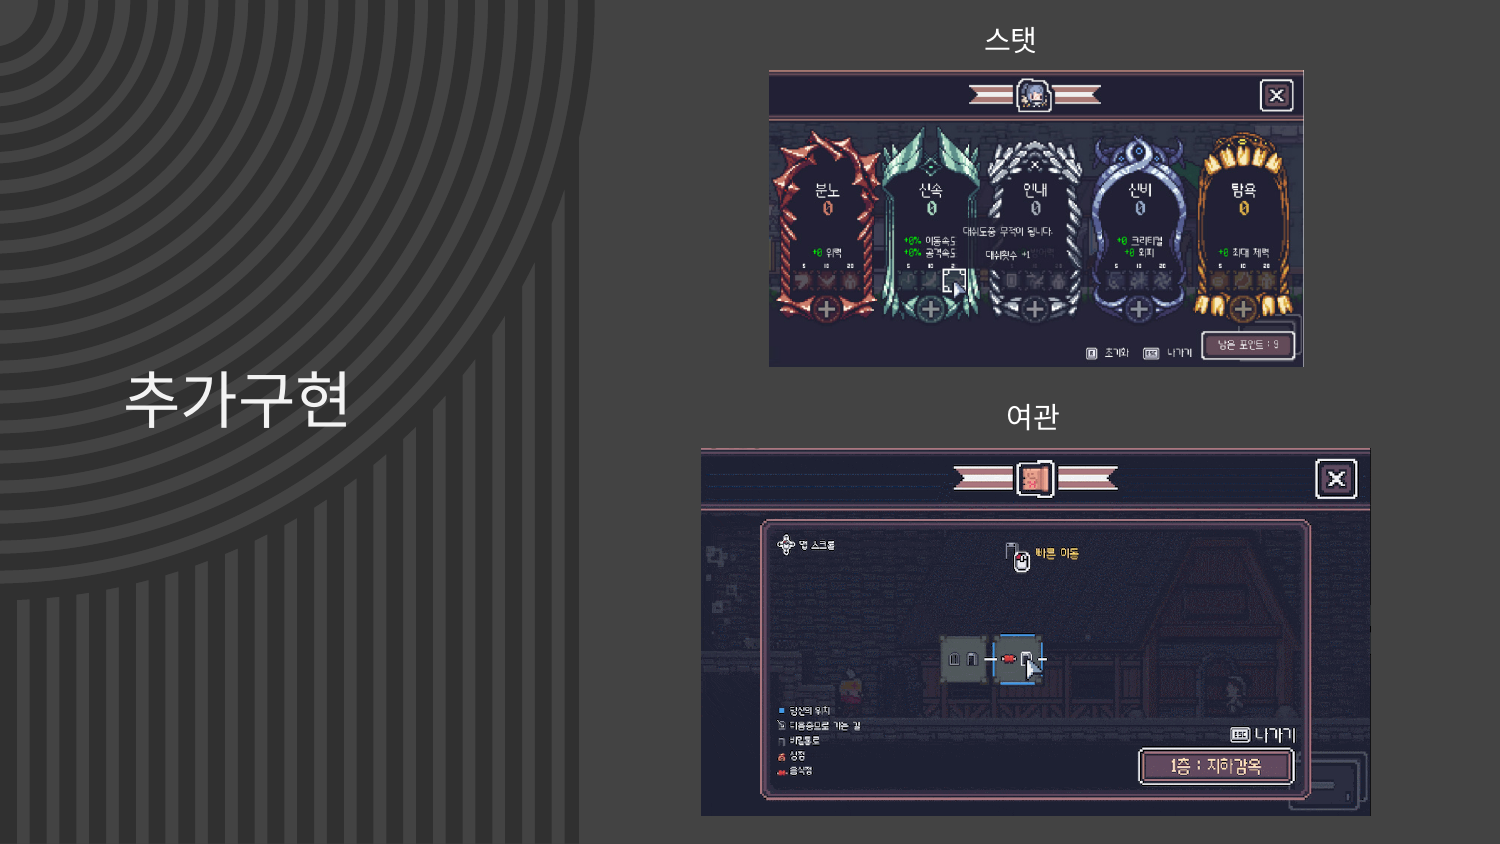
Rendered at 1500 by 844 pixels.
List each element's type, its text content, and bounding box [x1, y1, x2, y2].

text_box 스탯 [969, 6, 1104, 69]
picture [768, 70, 1304, 367]
title 추가구현 [108, 345, 470, 498]
picture [701, 448, 1371, 816]
text_box 여관 [991, 384, 1081, 446]
